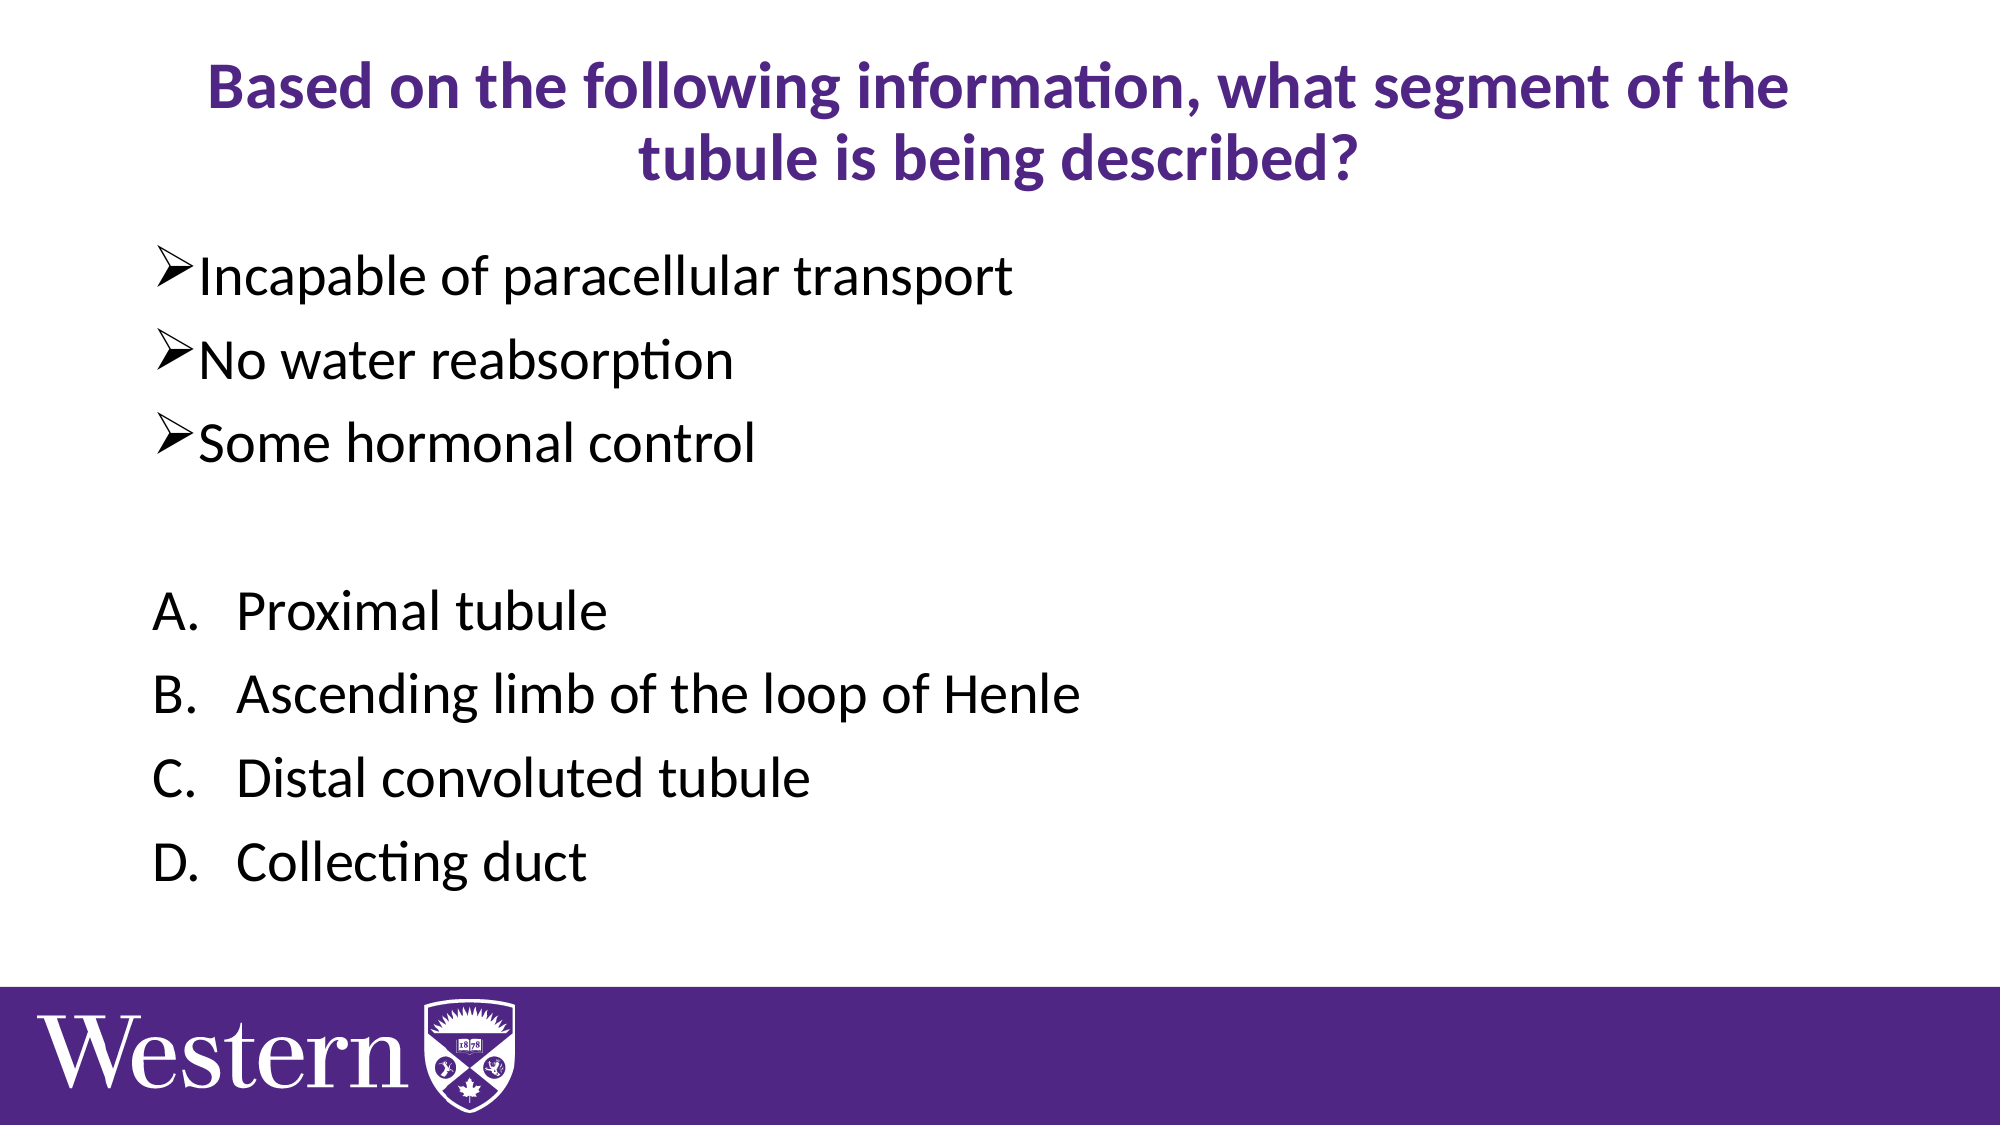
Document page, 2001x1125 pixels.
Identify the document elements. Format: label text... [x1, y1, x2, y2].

picture [37, 999, 515, 1113]
text_box [0, 986, 2000, 1125]
title Based on the following information, what segment of the tubule is being described? [137, 32, 1863, 213]
list Incapable of paracellular transport No water reabsorption Some hormonal control Proximal tubule Ascending limb of the loop of Henle Distal convoluted tubule Collecting duct [137, 237, 1791, 917]
